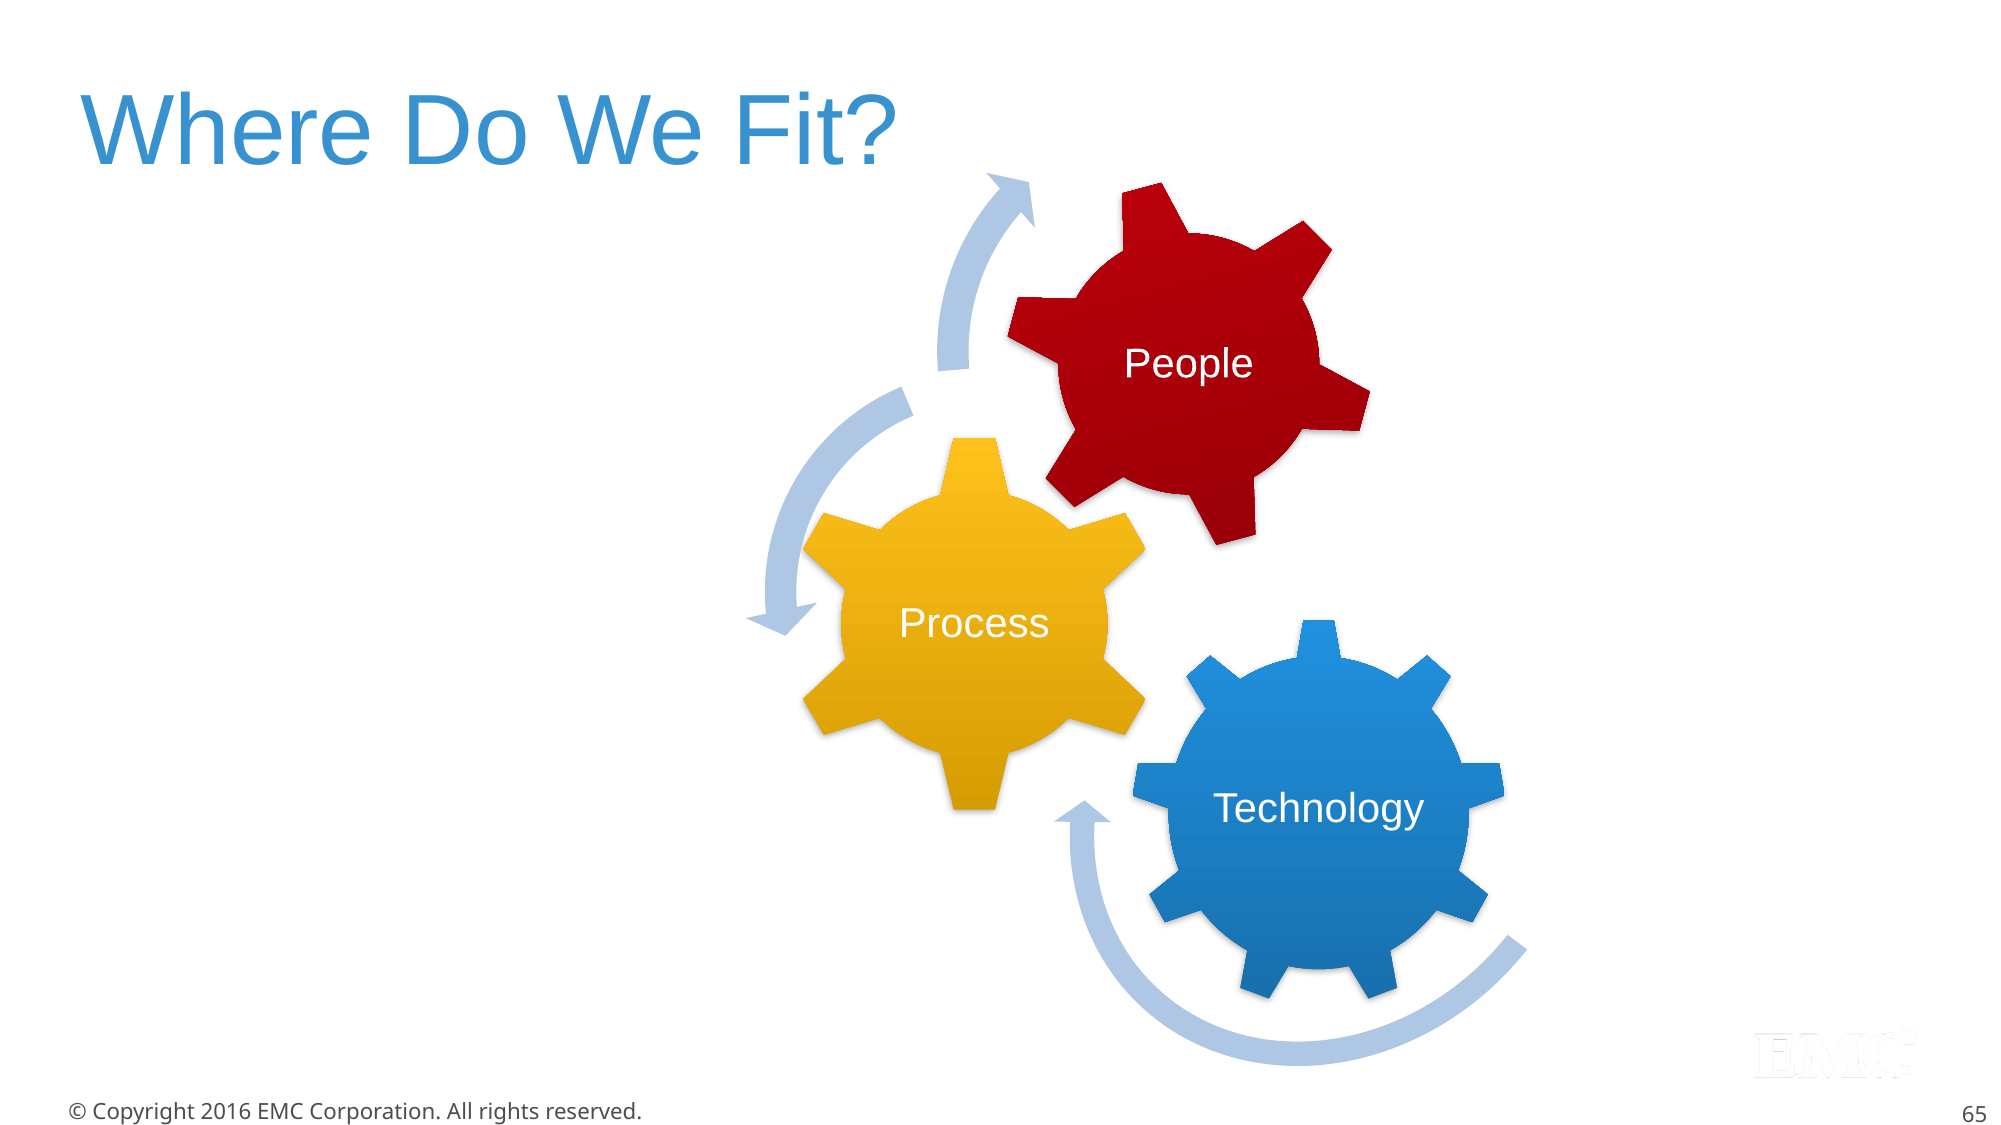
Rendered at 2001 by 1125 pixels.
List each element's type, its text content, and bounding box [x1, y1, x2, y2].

title Where Do We Fit? [80, 33, 1920, 185]
picture [1752, 1026, 1920, 1079]
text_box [647, 108, 1616, 1060]
